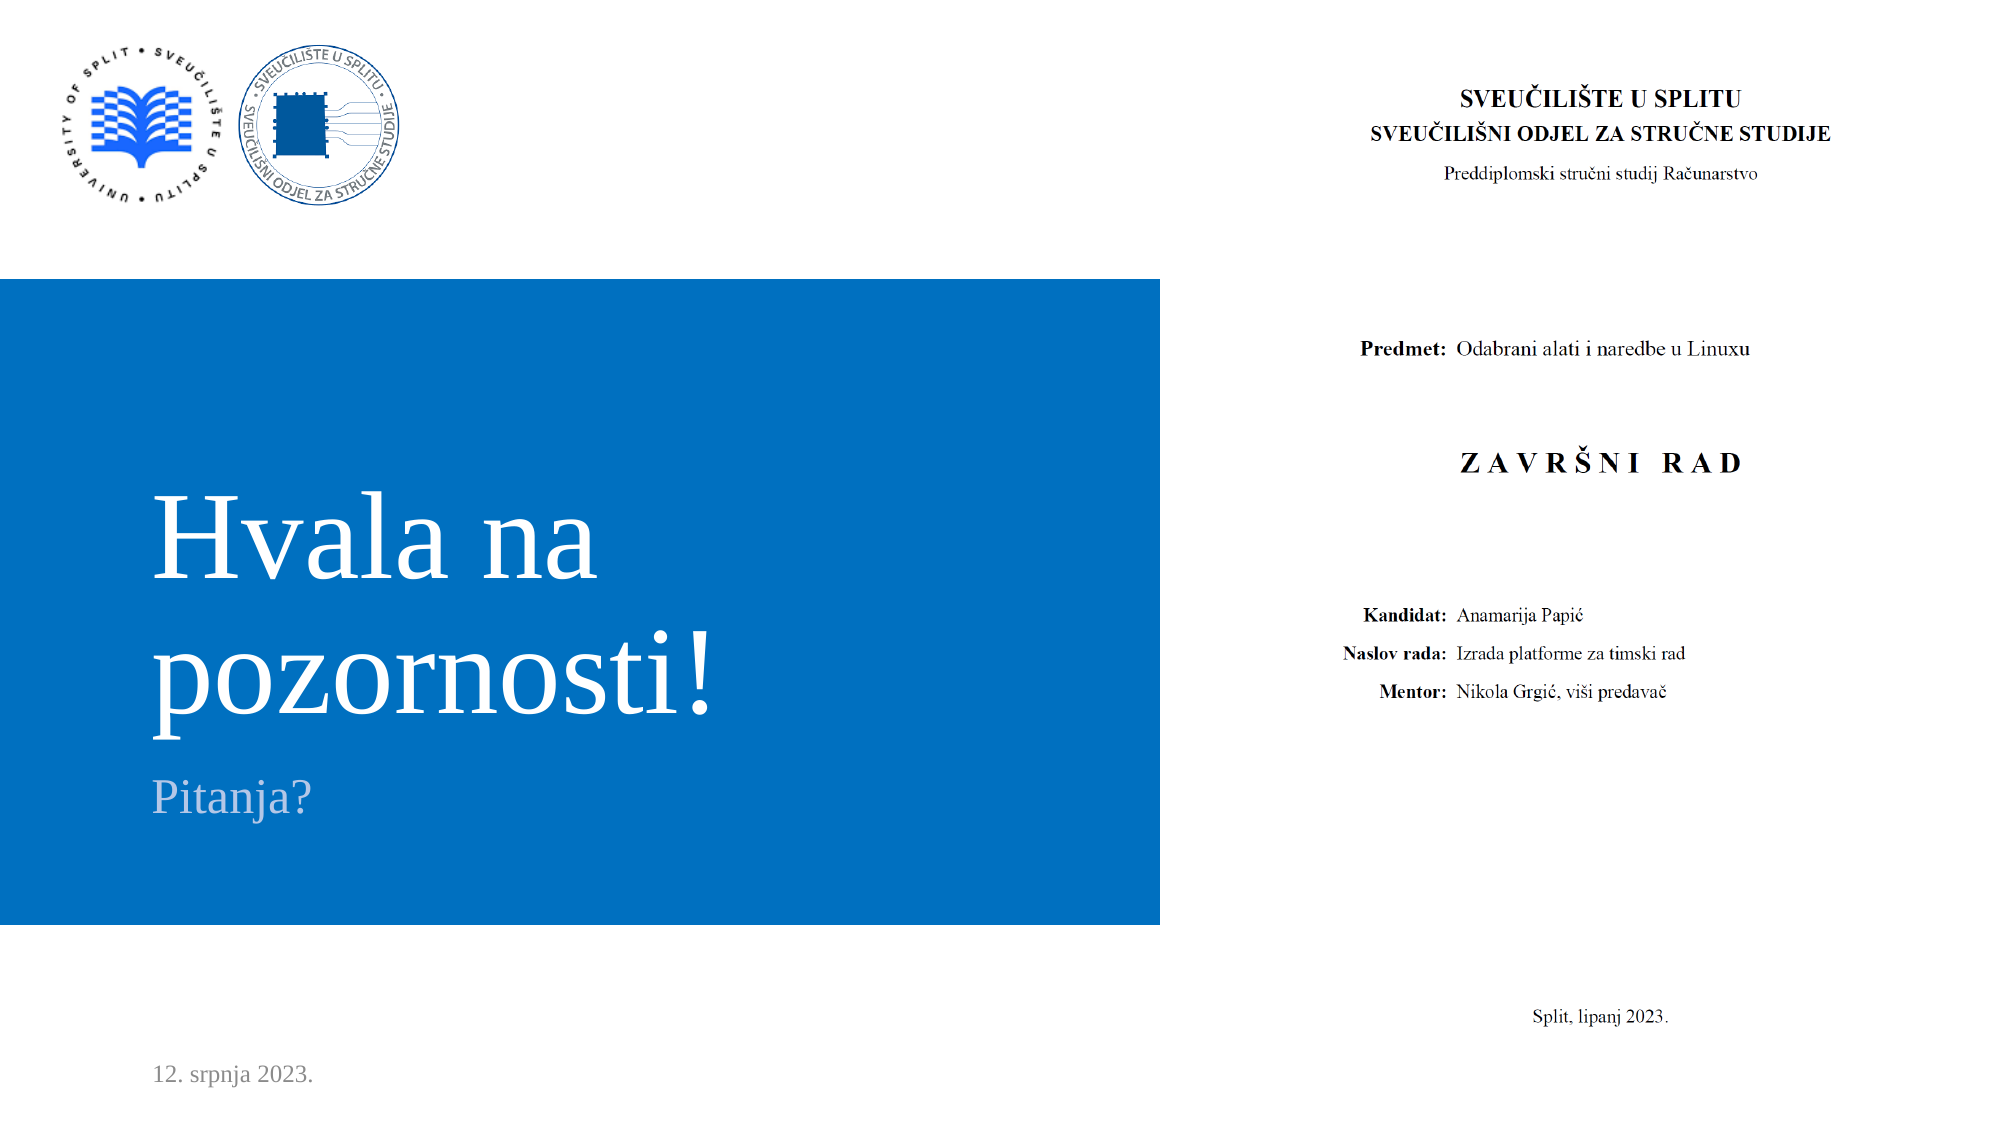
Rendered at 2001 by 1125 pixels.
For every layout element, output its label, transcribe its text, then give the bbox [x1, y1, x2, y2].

text_box [0, 279, 1160, 925]
slide_number 12. srpnja 2023. [137, 1042, 588, 1103]
list Pitanja? [136, 762, 1200, 1009]
picture [236, 43, 400, 207]
picture [1200, 0, 2000, 1125]
title Hvala na pozornosti! [136, 280, 756, 749]
picture [58, 43, 226, 207]
